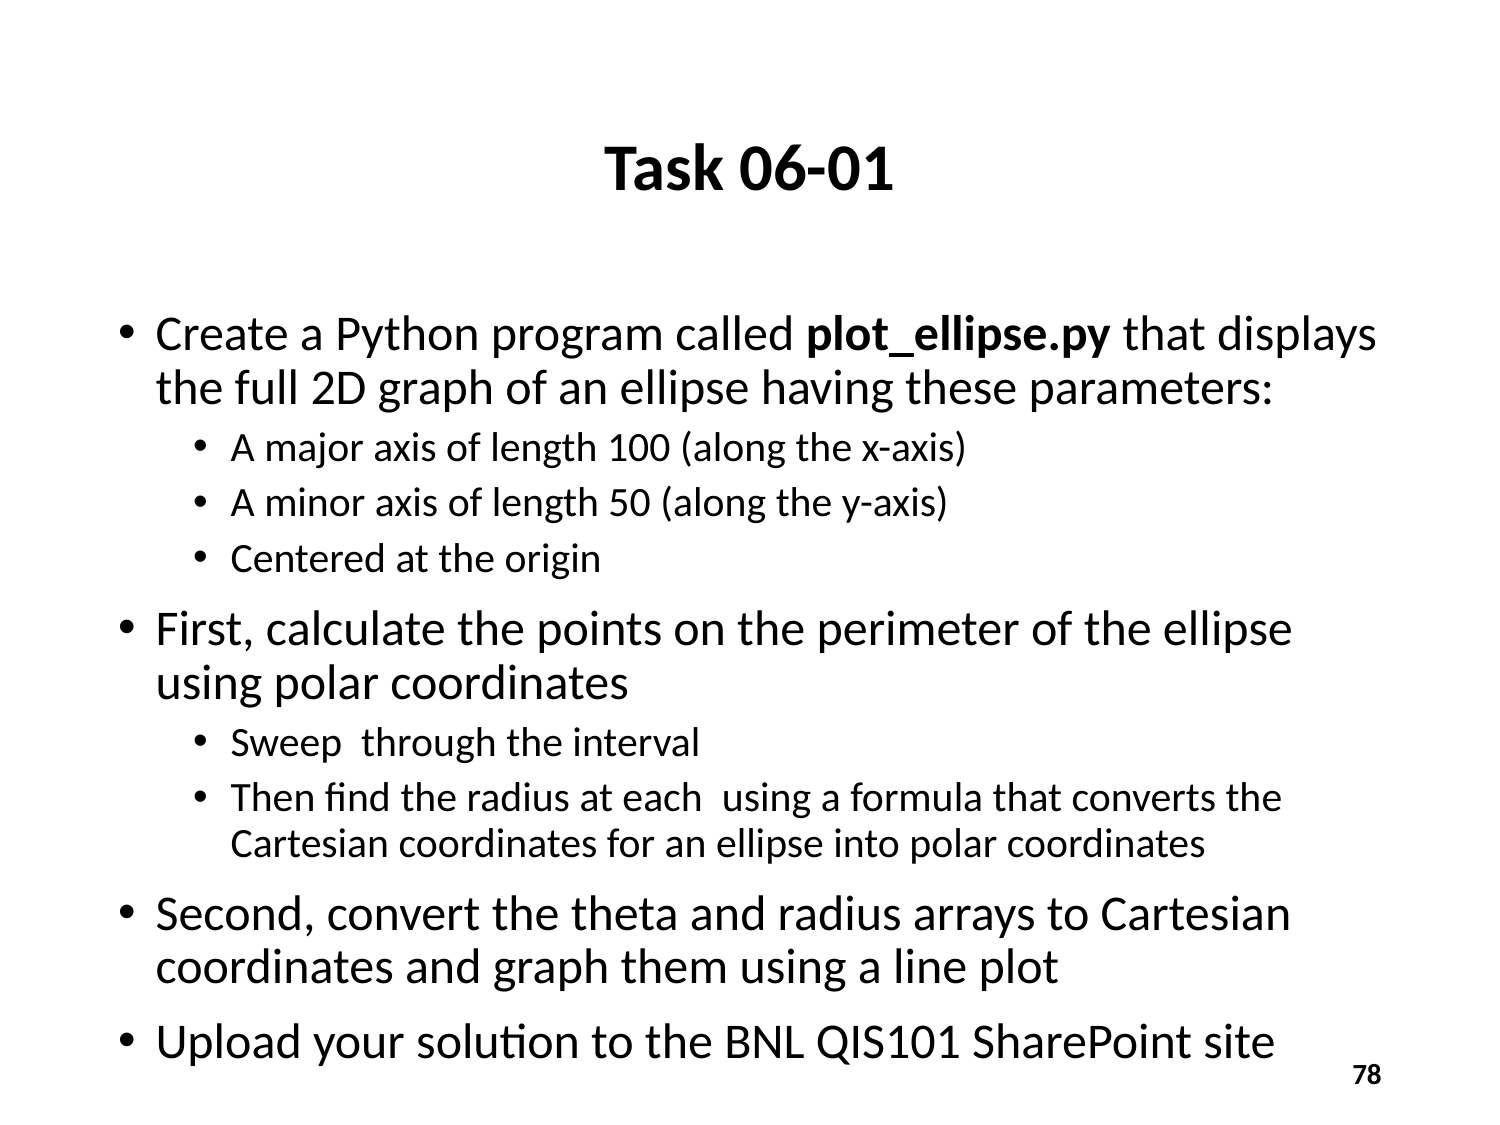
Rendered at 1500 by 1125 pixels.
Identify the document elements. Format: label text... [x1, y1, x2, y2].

title Task 06-01 [103, 59, 1397, 278]
slide_number 78 [1059, 1042, 1397, 1103]
